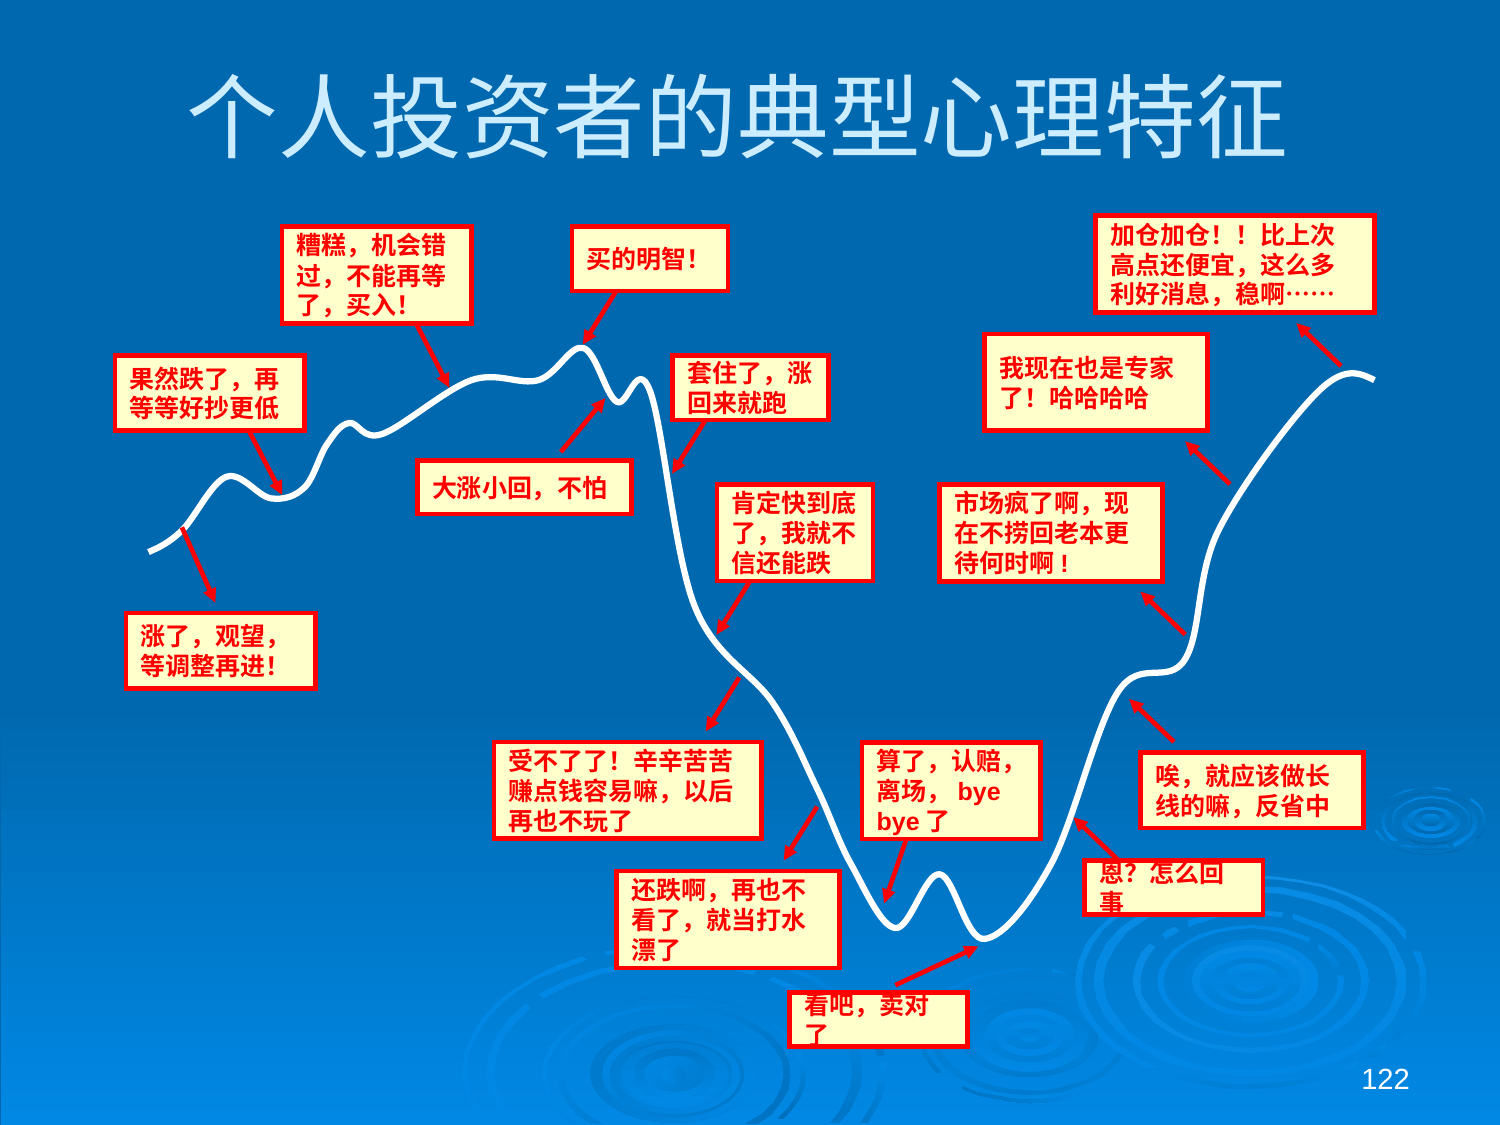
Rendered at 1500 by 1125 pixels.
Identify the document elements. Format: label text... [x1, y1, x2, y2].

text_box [114, 215, 1375, 1047]
title 个人投资者的典型心理特征 [74, 45, 1400, 185]
slide_number 122 [1074, 1024, 1426, 1103]
